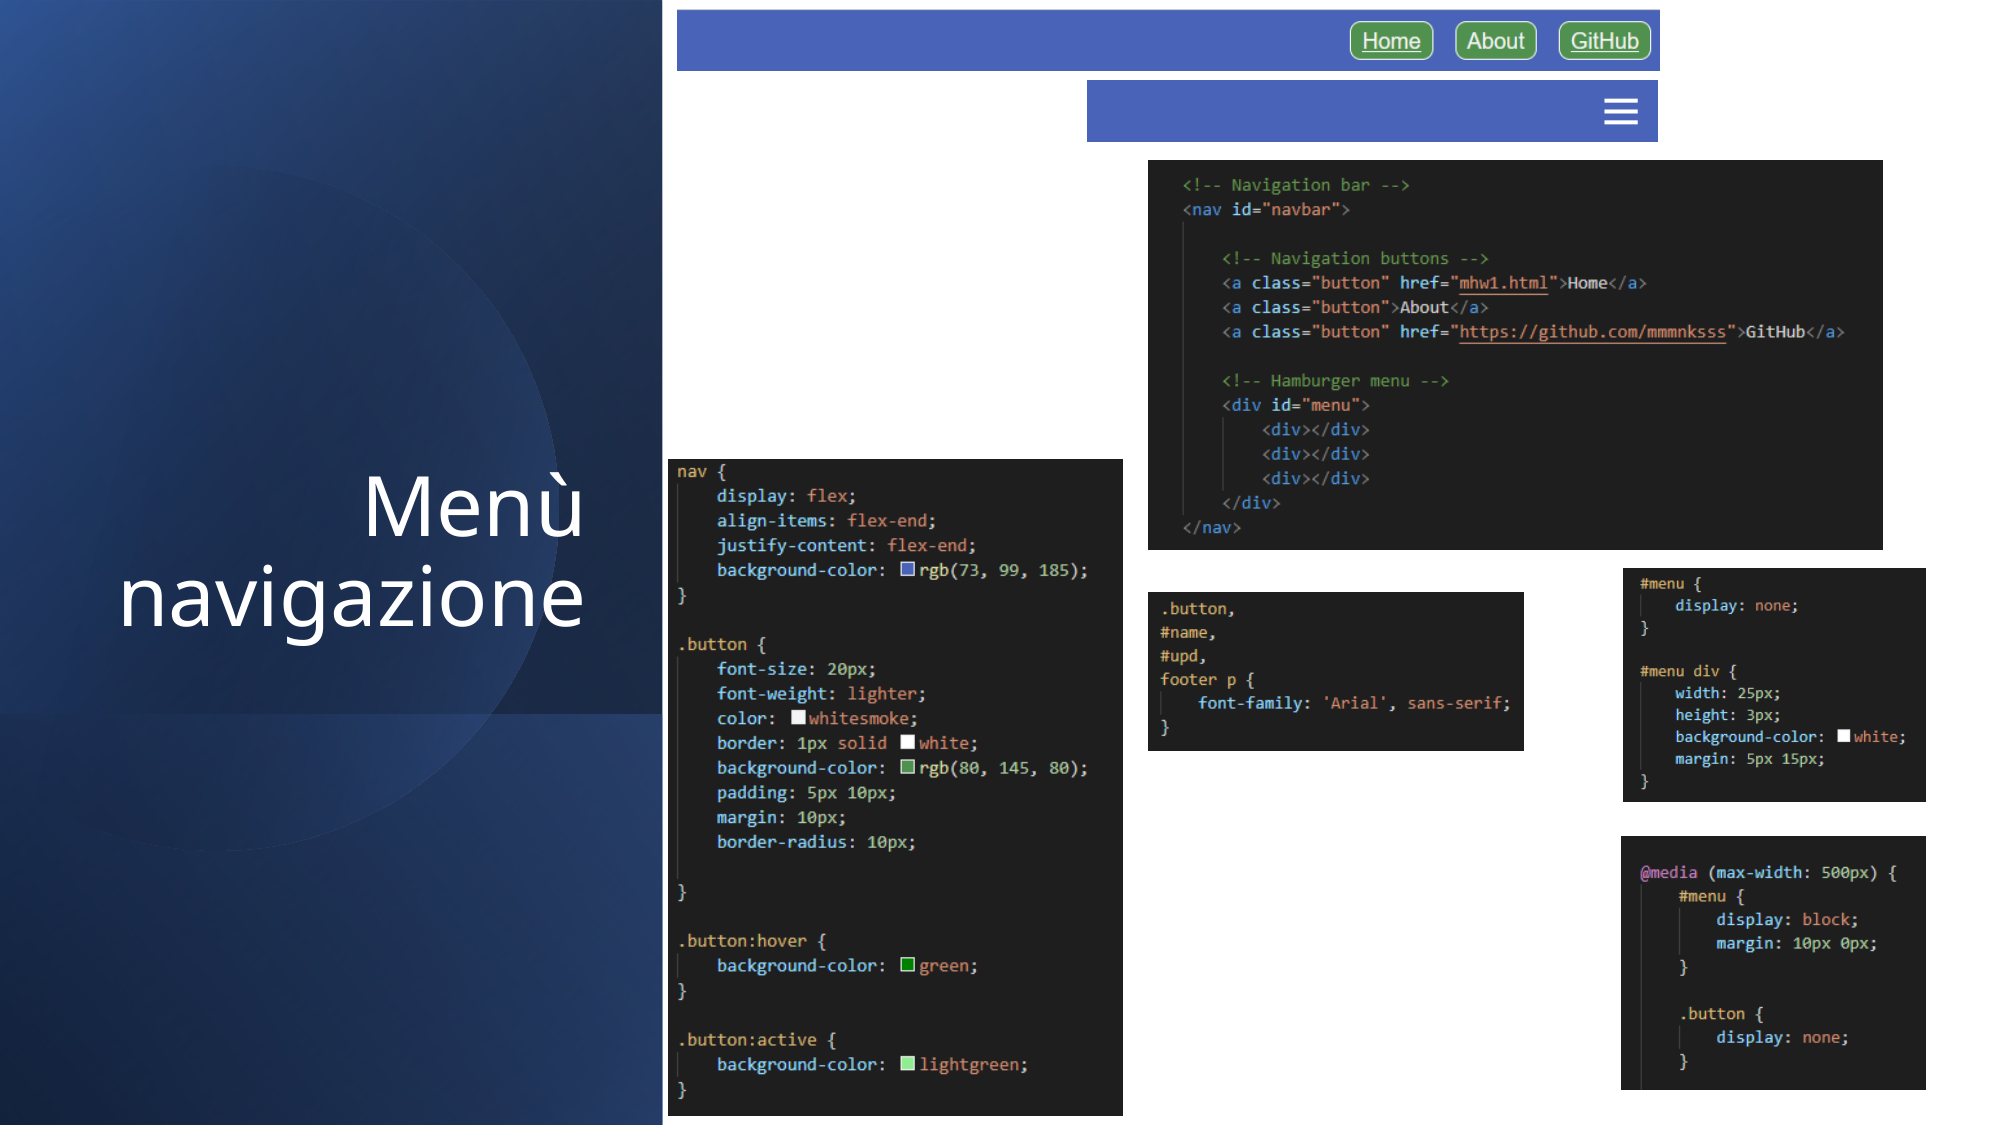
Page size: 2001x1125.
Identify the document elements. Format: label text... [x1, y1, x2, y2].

picture [1148, 160, 1883, 550]
text_box [663, 0, 2000, 1125]
text_box [0, 0, 663, 1124]
picture [668, 459, 1123, 1116]
title Menù navigazione [76, 96, 602, 652]
picture [1623, 568, 1926, 802]
picture [1621, 836, 1926, 1090]
picture [1087, 80, 1658, 142]
picture [677, 9, 1660, 71]
picture [1148, 592, 1524, 751]
